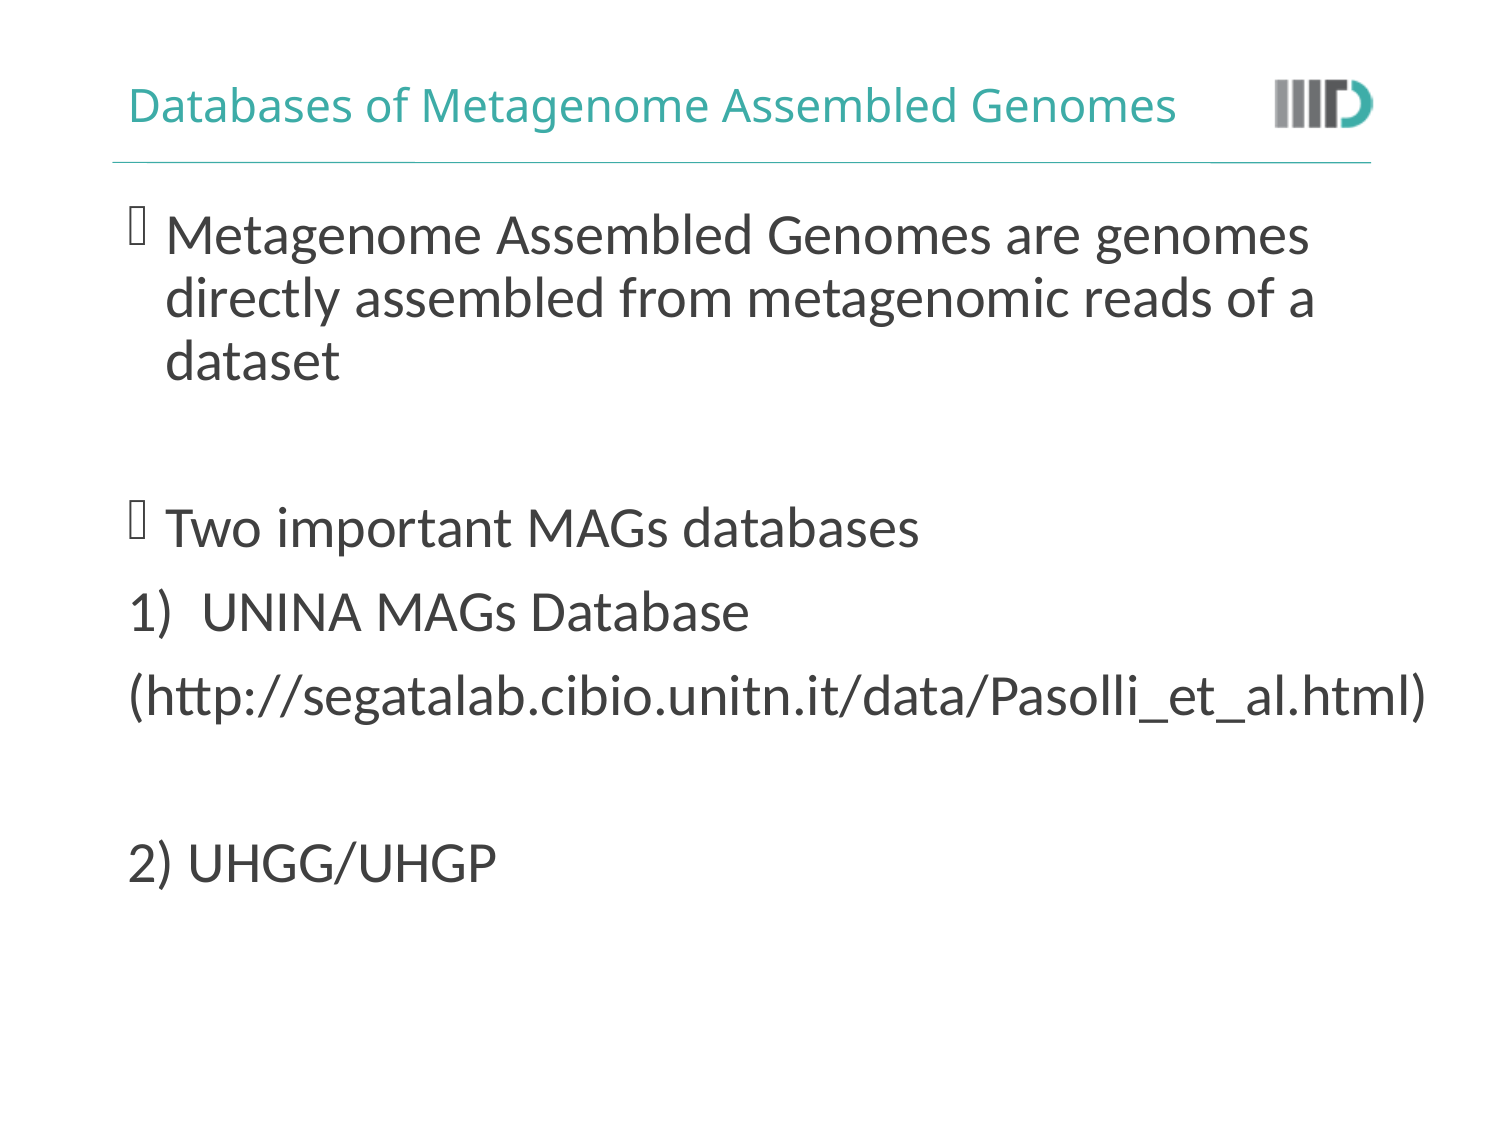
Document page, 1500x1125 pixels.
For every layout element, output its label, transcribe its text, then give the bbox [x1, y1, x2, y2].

list Metagenome Assembled Genomes are genomes directly assembled from metagenomic reads of a dataset Two important MAGs databases 1) UNINA MAGs Database (http://segatalab.cibio.unitn.it/data/Pasolli_et_al.html) 2) UHGG/UHGP [112, 196, 1476, 932]
title Databases of Metagenome Assembled Genomes [112, 52, 1236, 163]
picture [1256, 67, 1388, 141]
